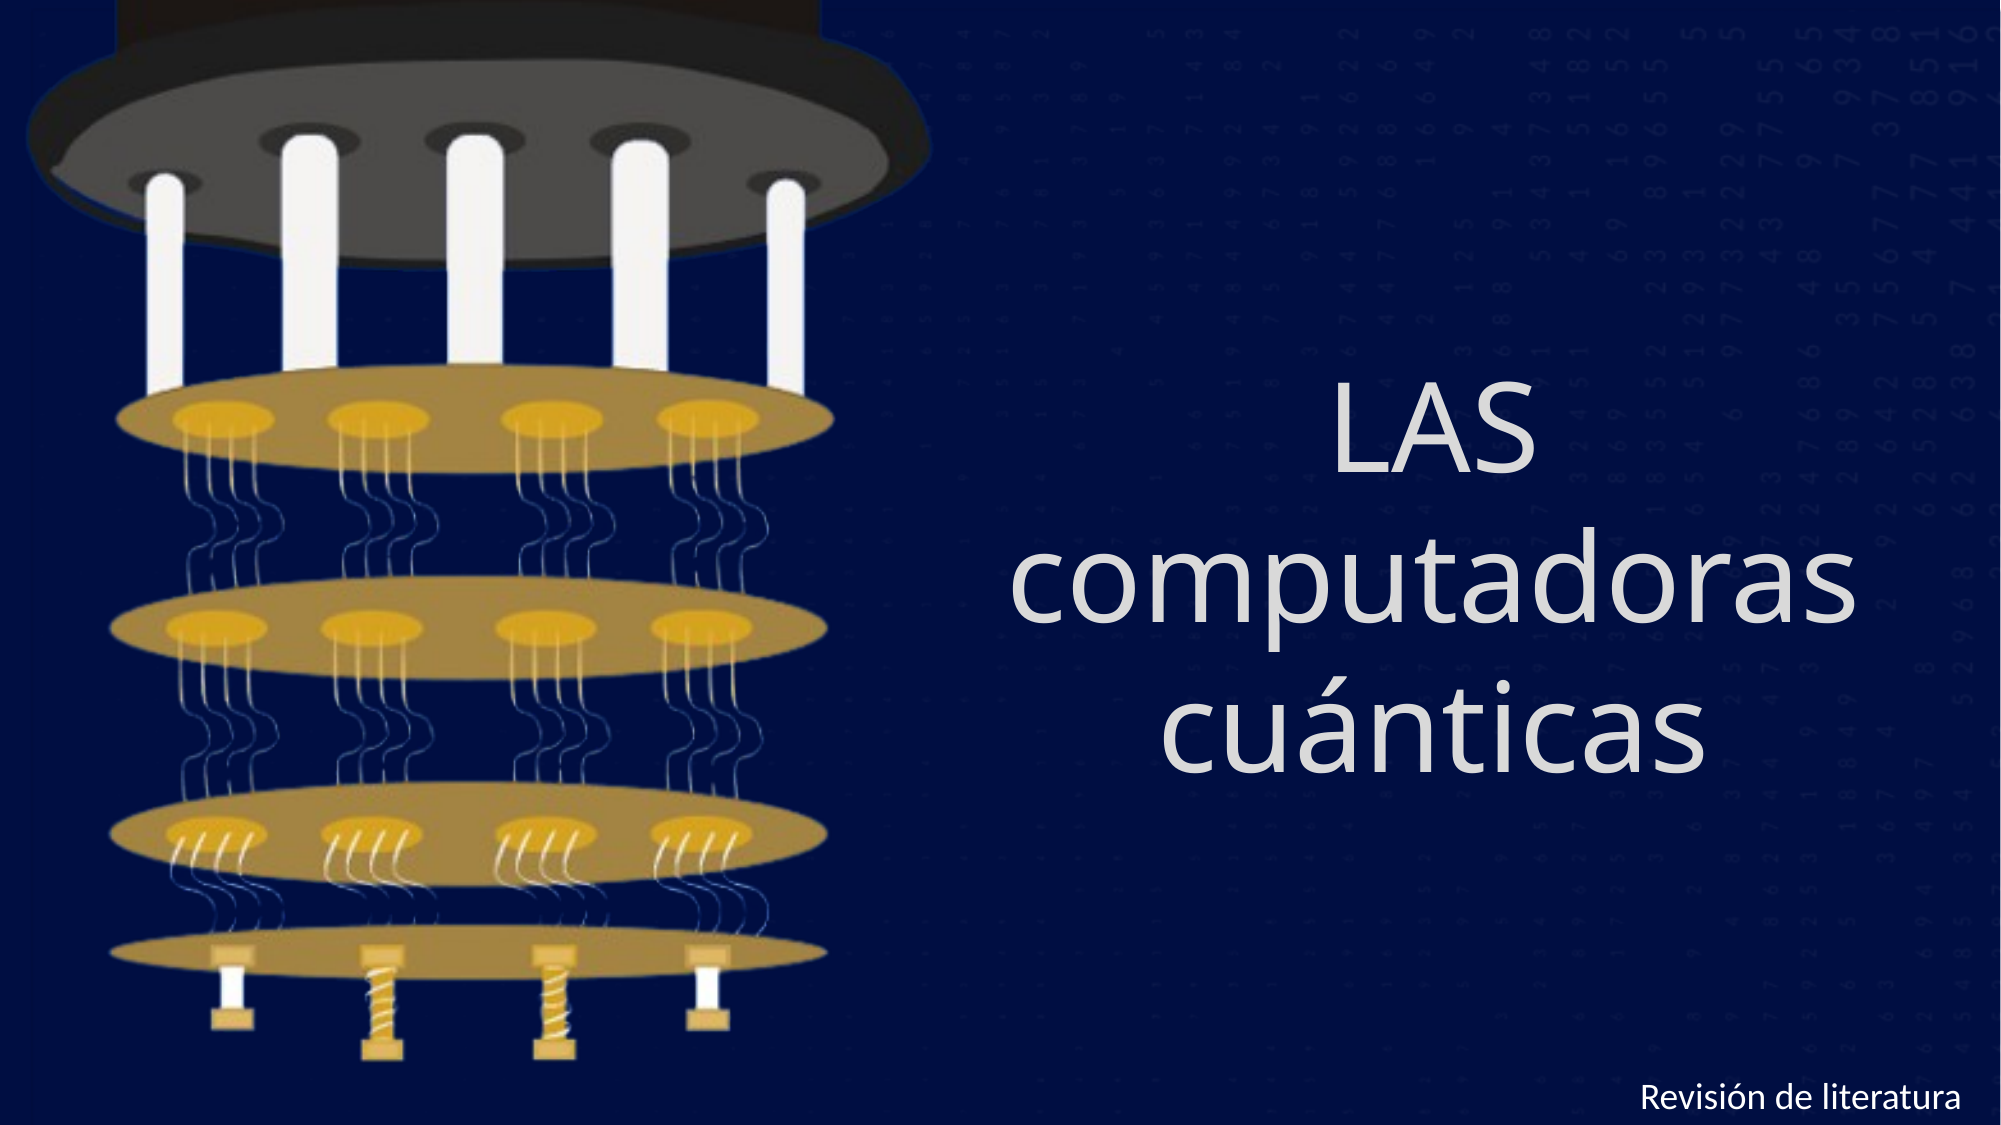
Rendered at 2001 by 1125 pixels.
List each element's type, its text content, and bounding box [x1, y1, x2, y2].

picture [0, 0, 1049, 1125]
text_box Revisión de literatura [1625, 1064, 2000, 1125]
text_box LAS computadoras cuánticas [1049, 340, 1981, 806]
